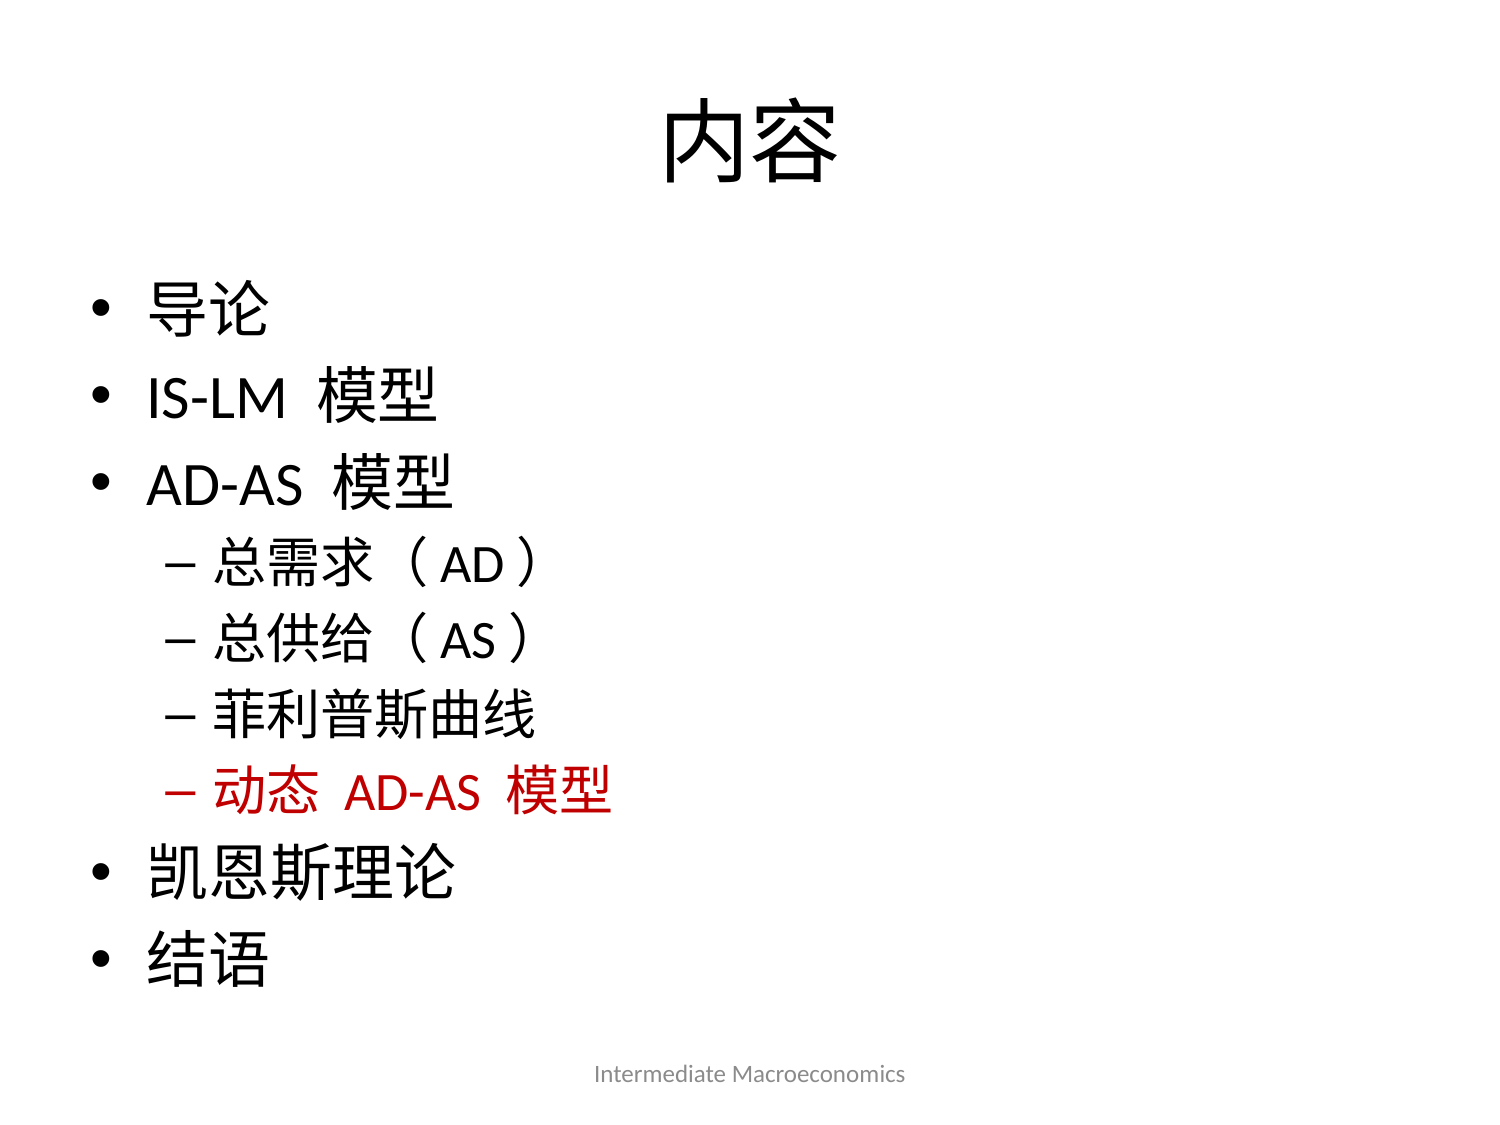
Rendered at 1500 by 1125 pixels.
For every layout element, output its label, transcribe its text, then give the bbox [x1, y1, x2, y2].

title 内容 [75, 45, 1425, 233]
footer Intermediate Macroeconomics [512, 1042, 988, 1103]
list 导论 IS-LM 模型 AD-AS 模型 总需求（AD） 总供给（AS） 菲利普斯曲线 动态 AD-AS 模型 凯恩斯理论 结语 [75, 262, 1425, 1005]
